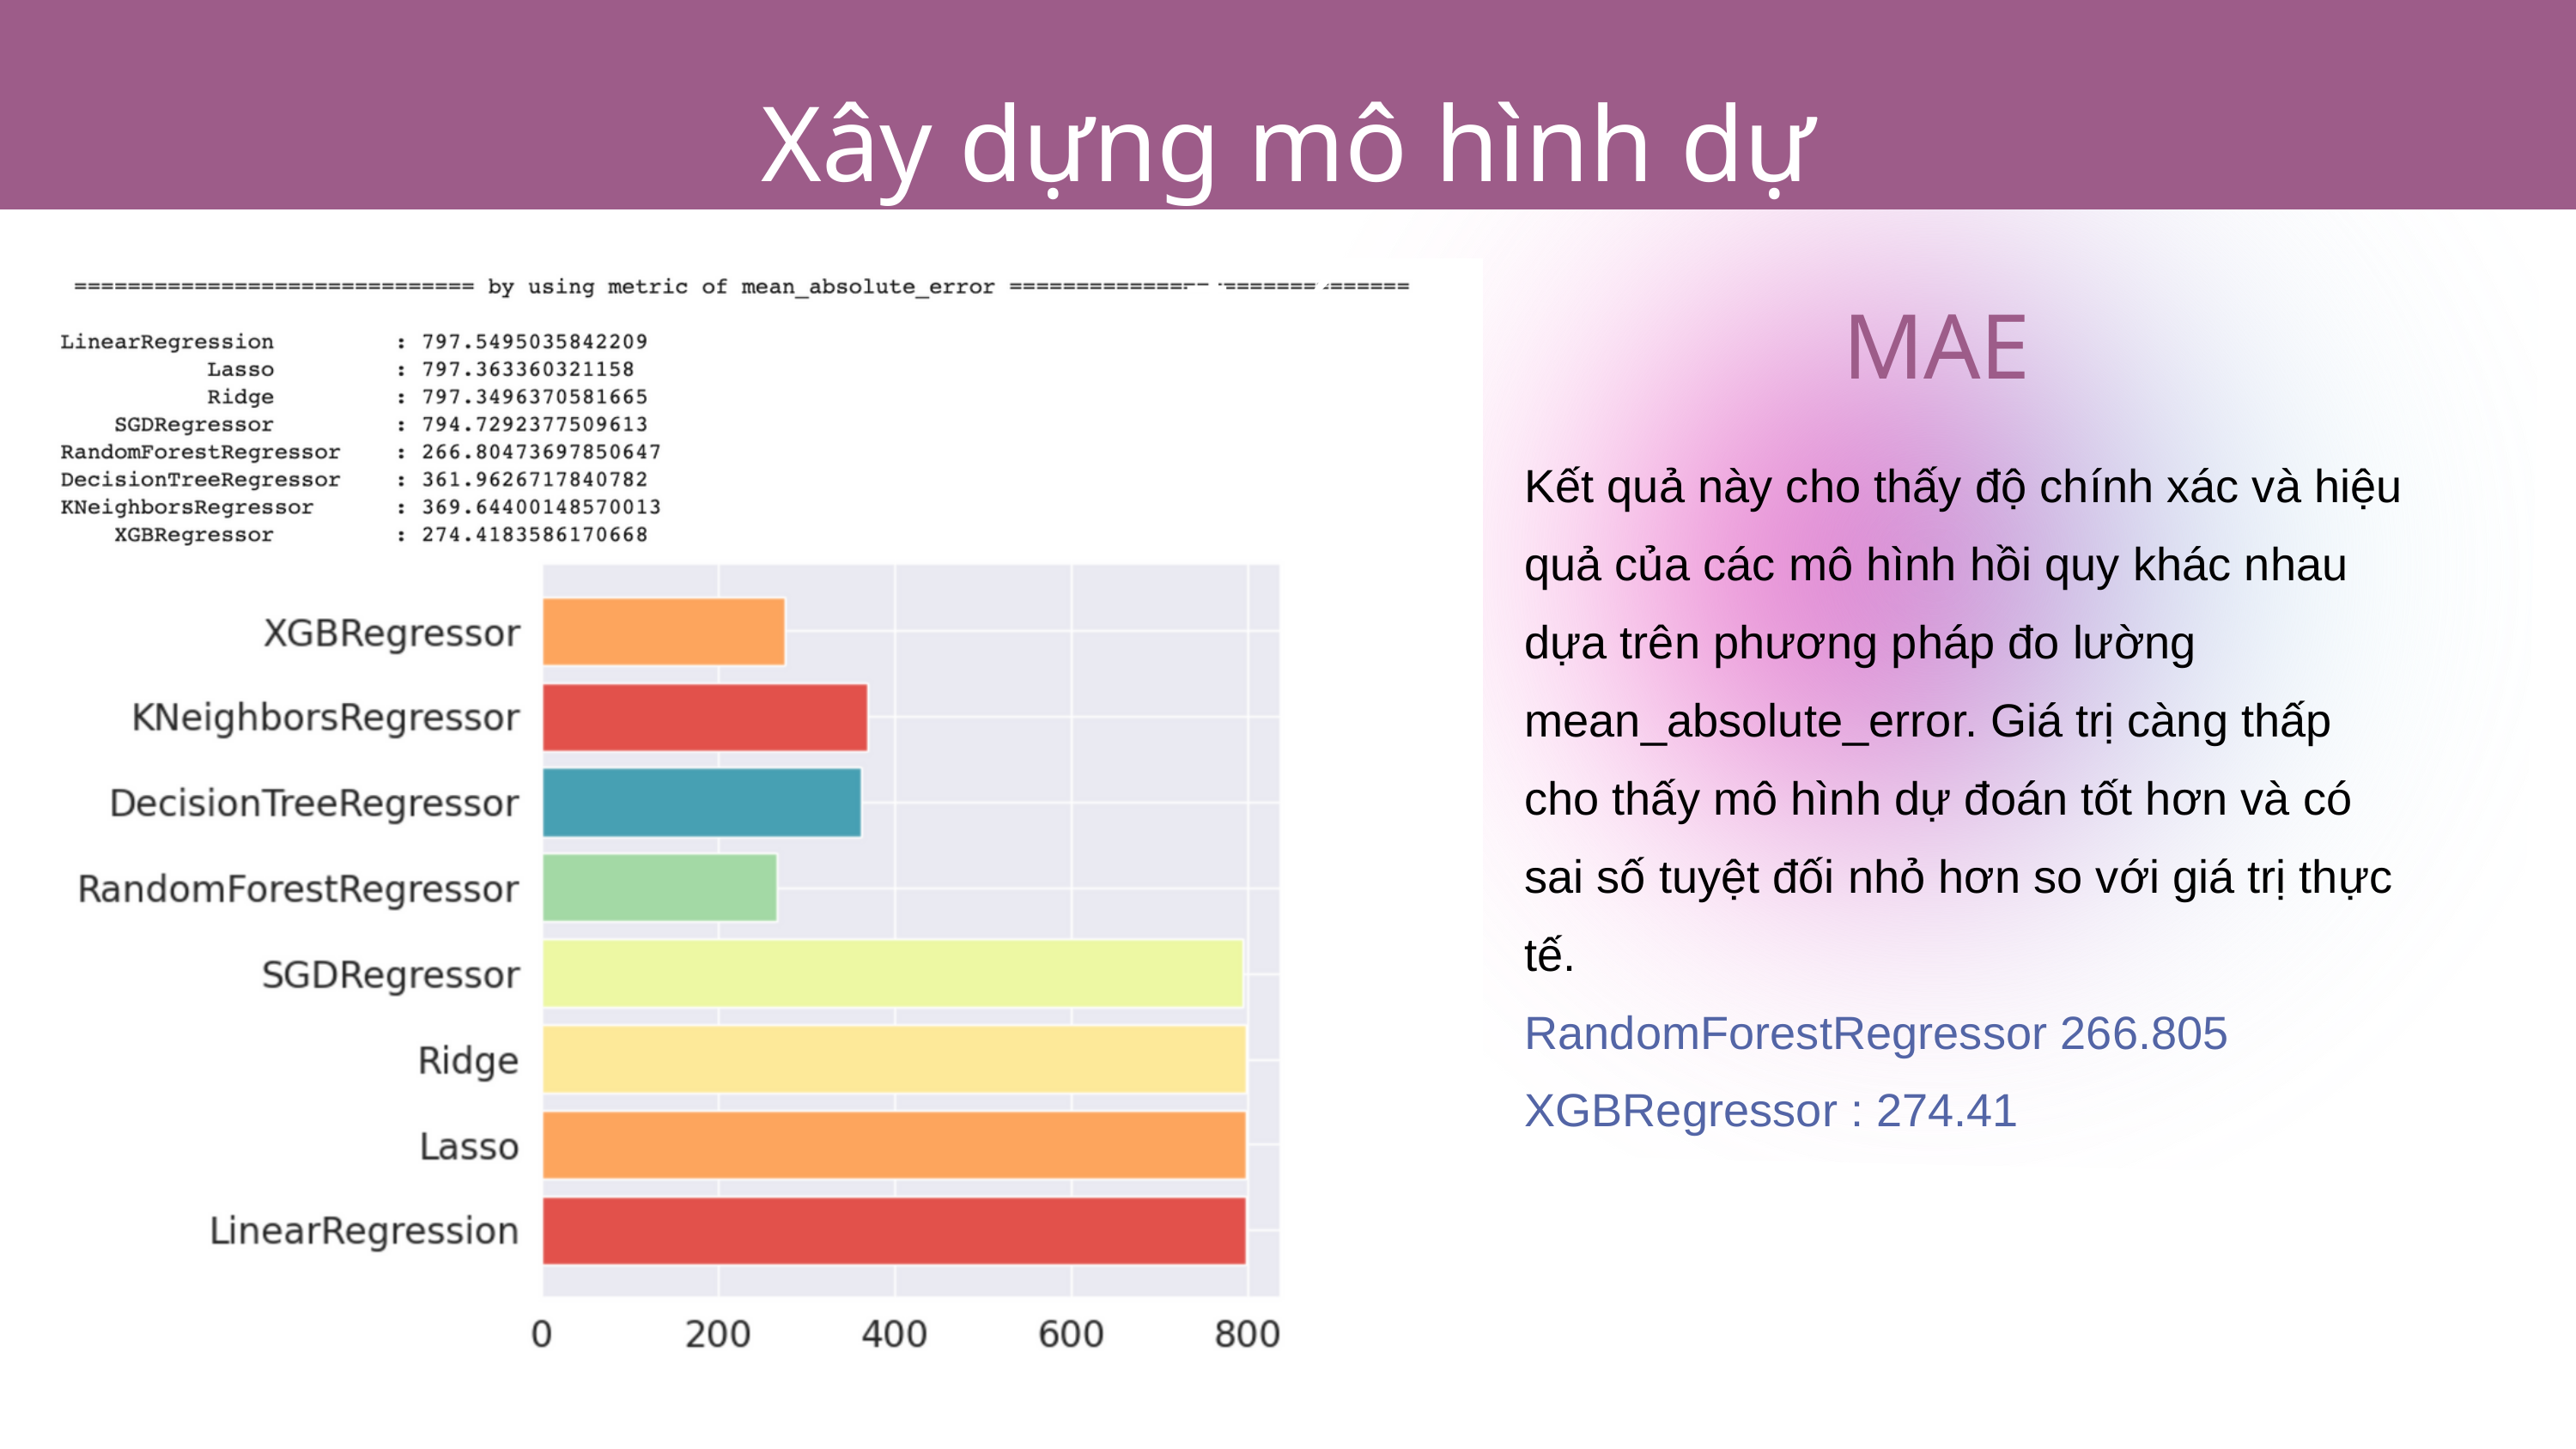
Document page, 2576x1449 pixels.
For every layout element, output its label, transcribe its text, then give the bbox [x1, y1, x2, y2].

text_box [41, 258, 1483, 1384]
text_box Kết quả này cho thấy độ chính xác và hiệu quả của các mô hình hồi quy khác nhau dựa trên phương pháp đo lường mean_absolute_error. Giá trị càng thấp cho thấy mô hình dự đoán tốt hơn và có sai số tuyệt đối nhỏ hơn so với giá trị thực tế. RandomForestRegressor 266.805 XGBRegressor : 274.41 [1524, 433, 2404, 1215]
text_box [0, 0, 2576, 210]
text_box [1483, 220, 2541, 1178]
text_box Xây dựng mô hình dự đoán [639, 220, 1937, 377]
text_box MAE [1556, 246, 2318, 397]
